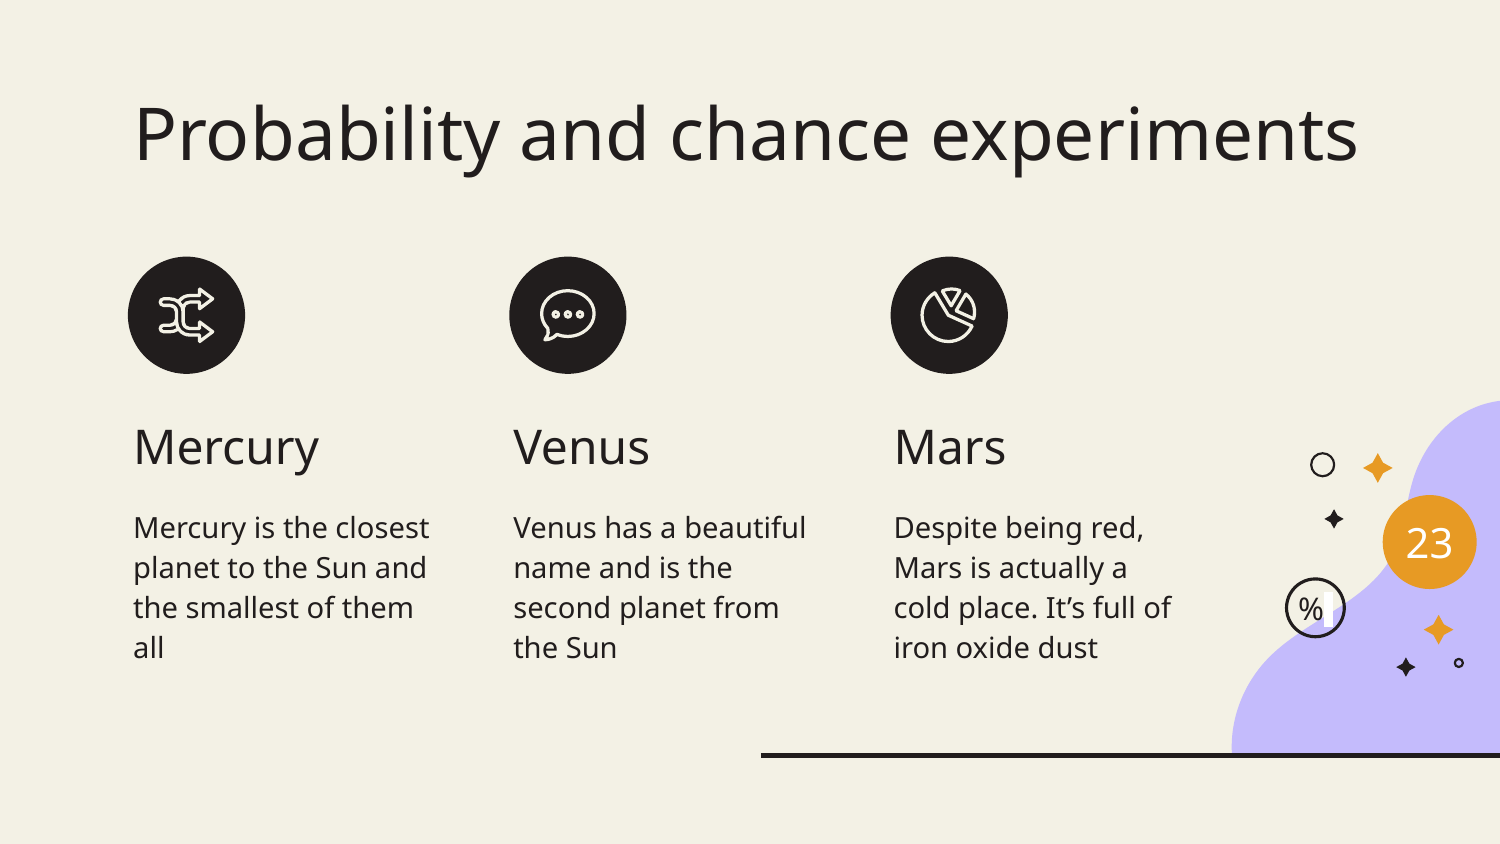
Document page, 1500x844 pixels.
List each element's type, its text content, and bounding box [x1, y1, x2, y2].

subtitle Venus [498, 403, 828, 490]
text_box [892, 258, 1007, 373]
title Probability and chance experiments [118, 72, 1382, 167]
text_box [1286, 452, 1393, 637]
subtitle Mercury [118, 403, 448, 490]
text_box [510, 258, 625, 373]
subtitle Despite being red, Mars is actually a cold place. It’s full of iron oxide dust [878, 490, 1208, 681]
subtitle Venus has a beautiful name and is the second planet from the Sun [498, 490, 828, 681]
text_box [129, 258, 244, 373]
text_box [158, 287, 215, 344]
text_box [920, 287, 979, 344]
subtitle Mars [878, 403, 1208, 490]
subtitle Mercury is the closest planet to the Sun and the smallest of them all [118, 490, 448, 681]
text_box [539, 288, 597, 342]
